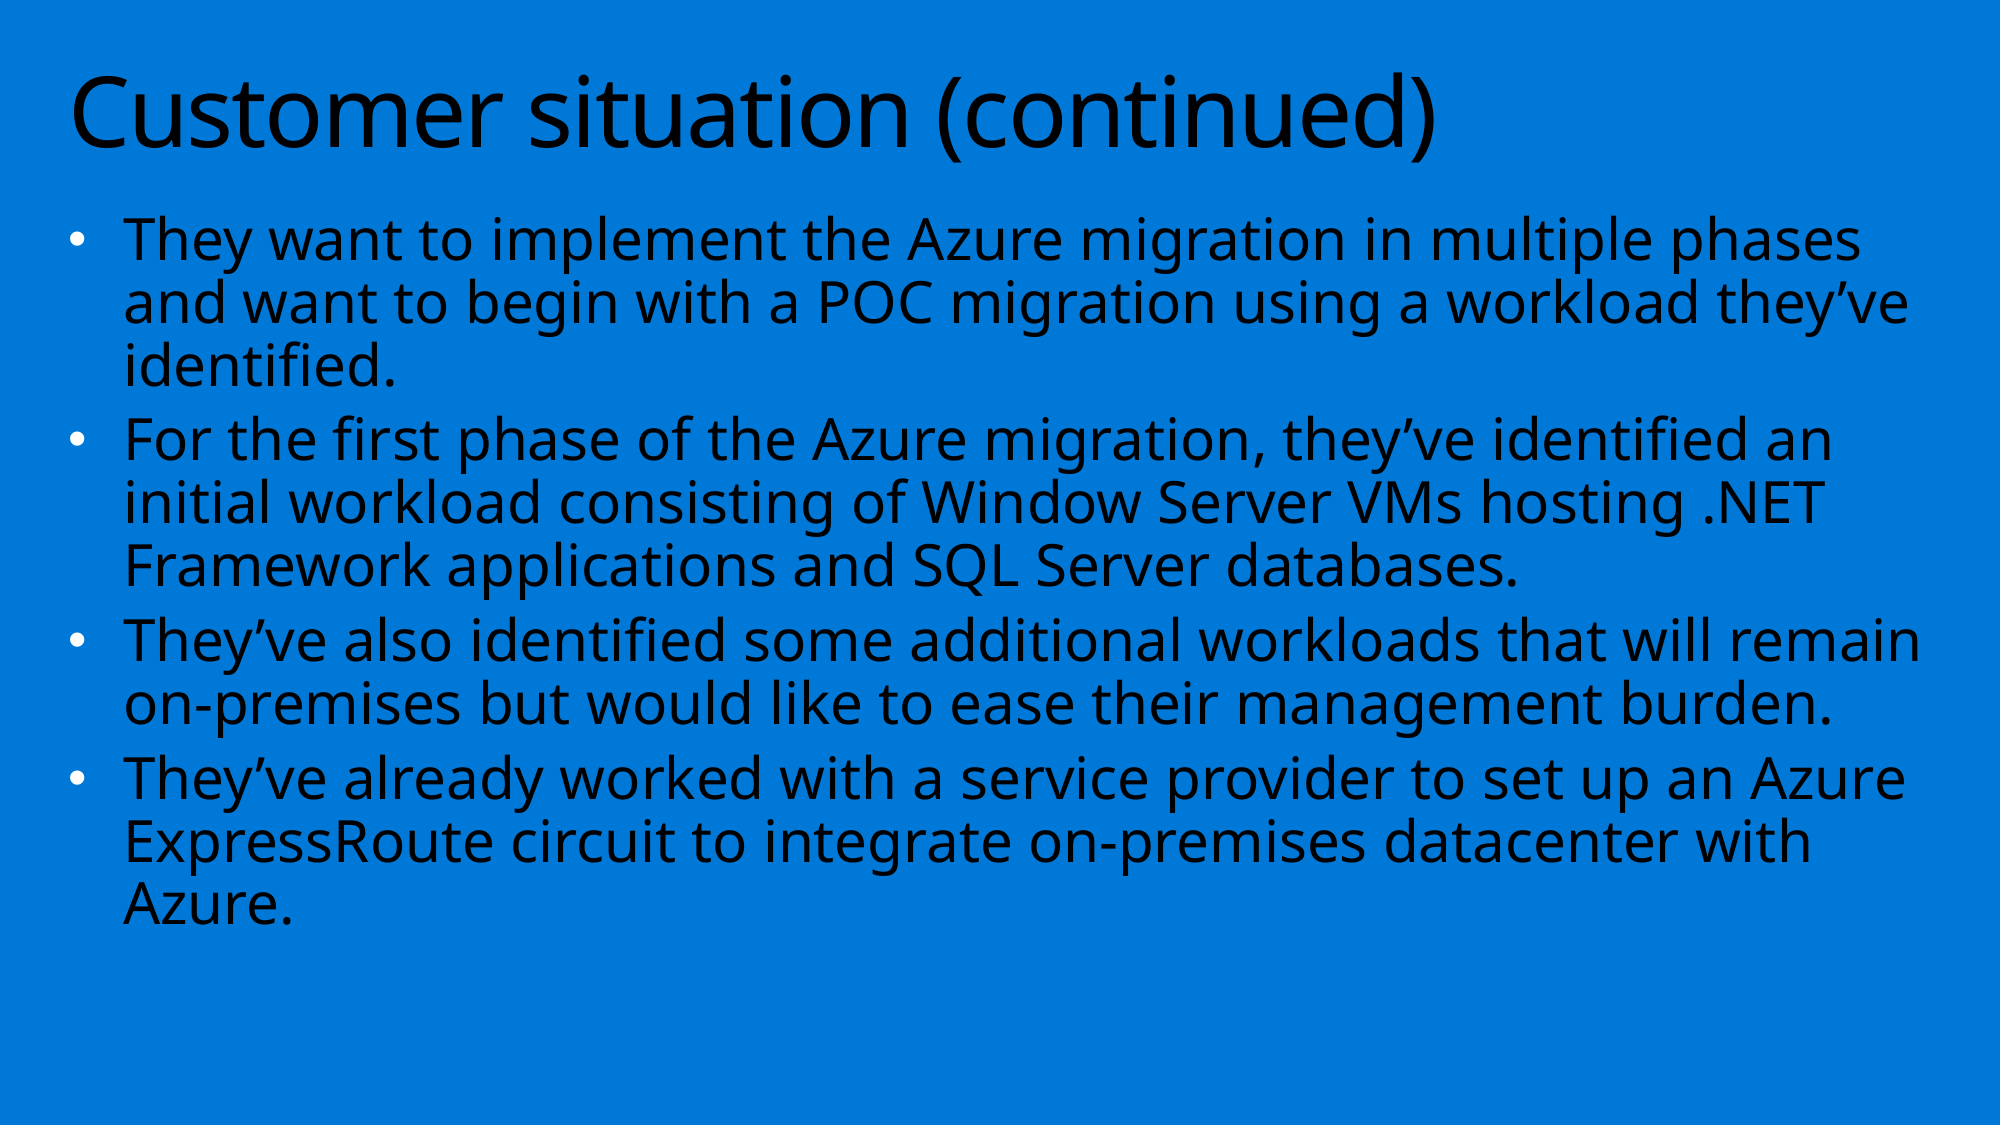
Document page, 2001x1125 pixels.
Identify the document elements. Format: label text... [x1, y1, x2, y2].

title Customer situation (continued) [44, 47, 1957, 196]
list They want to implement the Azure migration in multiple phases and want to begin with a POC migration using a workload they’ve identified. For the first phase of the Azure migration, they’ve identified an initial workload consisting of Window Server VMs hosting .NET Framework applications and SQL Server databases. They’ve also identified some additional workloads that will remain on-premises but would like to ease their management burden. They’ve already worked with a service provider to set up an Azure ExpressRoute circuit to integrate on-premises datacenter with Azure. [44, 195, 1956, 841]
